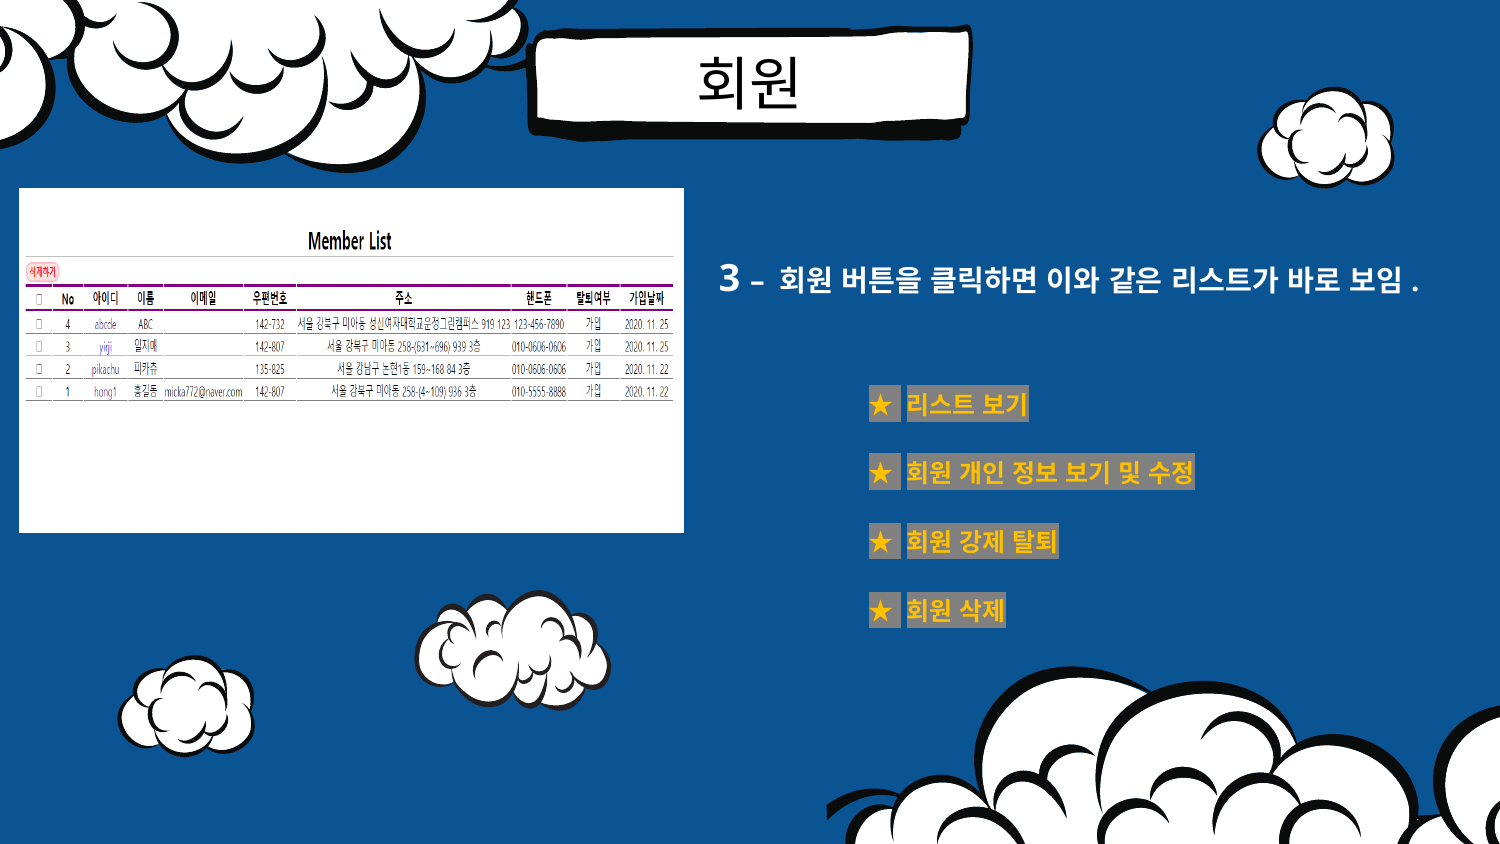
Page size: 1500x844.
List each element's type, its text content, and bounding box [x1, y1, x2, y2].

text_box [411, 589, 614, 711]
title 회원 [977, 57, 1383, 107]
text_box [524, 21, 974, 143]
text_box 3 – 회원 버튼을 클릭하면 이와 같은 리스트가 바로 보임. ★ 리스트 보기 ★ 회원 개인 정보 보기 및 수정 ★ 회원 강제 탈퇴 ★ 회원 삭제 [707, 182, 1500, 676]
picture [19, 187, 684, 533]
title 회원 [117, 57, 519, 107]
